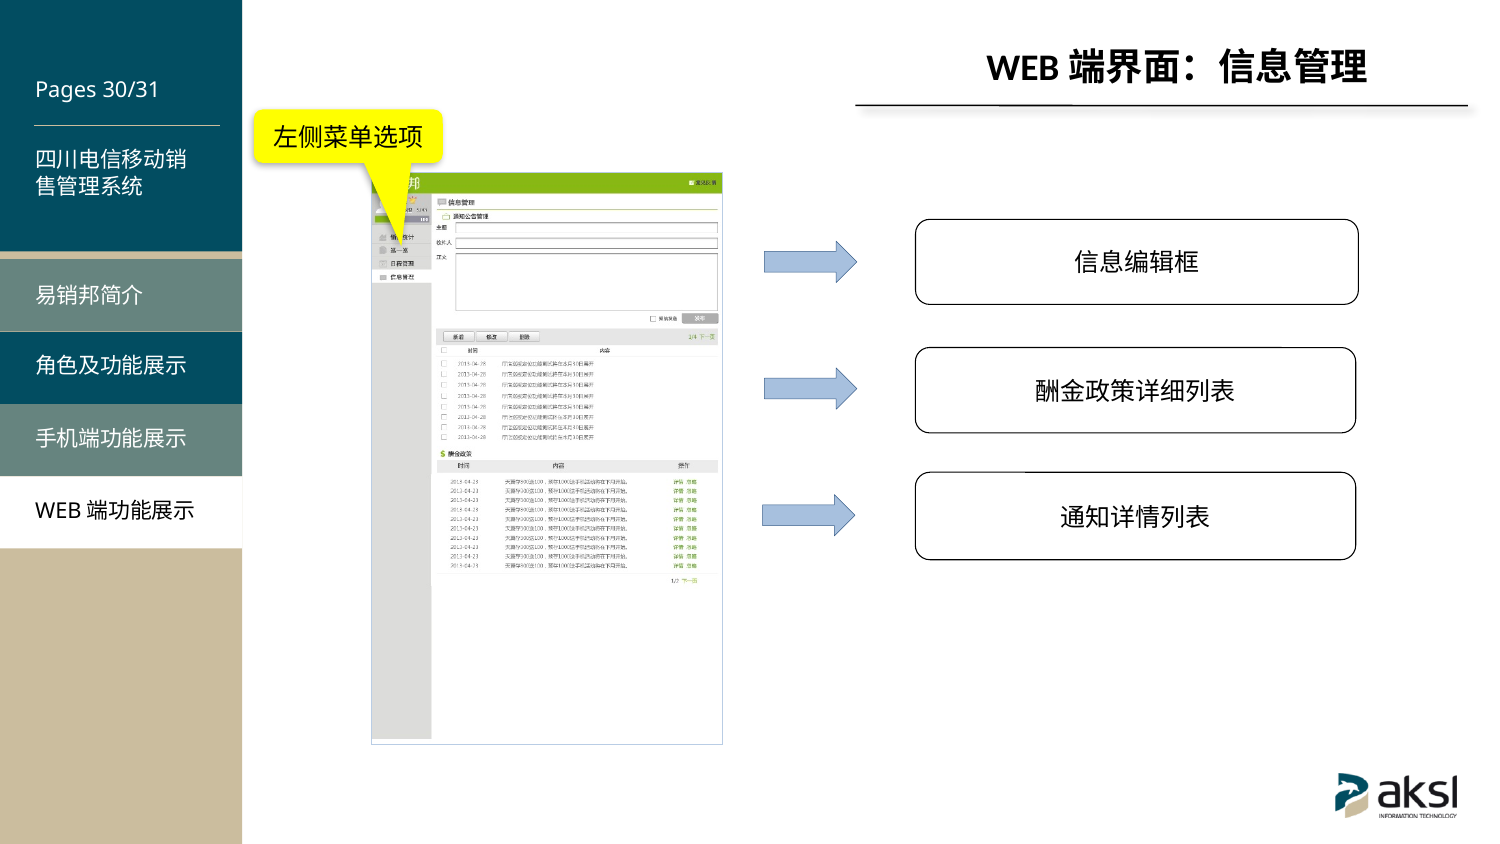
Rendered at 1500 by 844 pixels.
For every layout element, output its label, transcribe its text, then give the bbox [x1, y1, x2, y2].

text_box [0, 330, 244, 402]
text_box [0, 551, 244, 844]
text_box 酬金政策详细列表 [913, 345, 1358, 435]
picture [370, 172, 723, 745]
text_box [762, 239, 859, 285]
text_box WEB端界面：信息管理 [971, 35, 1384, 95]
picture [1335, 773, 1358, 795]
text_box 手机端功能展示 [20, 417, 221, 459]
picture [1335, 773, 1457, 818]
text_box 四川电信移动销售管理系统 [20, 138, 221, 206]
text_box WEB端功能展示 [20, 489, 221, 531]
text_box 左侧菜单选项 [253, 109, 443, 173]
text_box Pages 30/31 [20, 67, 186, 165]
text_box [0, 474, 244, 551]
text_box 信息编辑框 [913, 217, 1361, 307]
text_box [0, 257, 244, 330]
text_box [762, 365, 859, 412]
text_box [760, 492, 858, 538]
text_box 通知详情列表 [913, 470, 1358, 562]
text_box [0, 402, 244, 474]
text_box [0, 253, 244, 257]
text_box 角色及功能展示 [20, 344, 221, 386]
text_box 易销邦简介 [20, 274, 186, 316]
text_box [0, 0, 244, 253]
